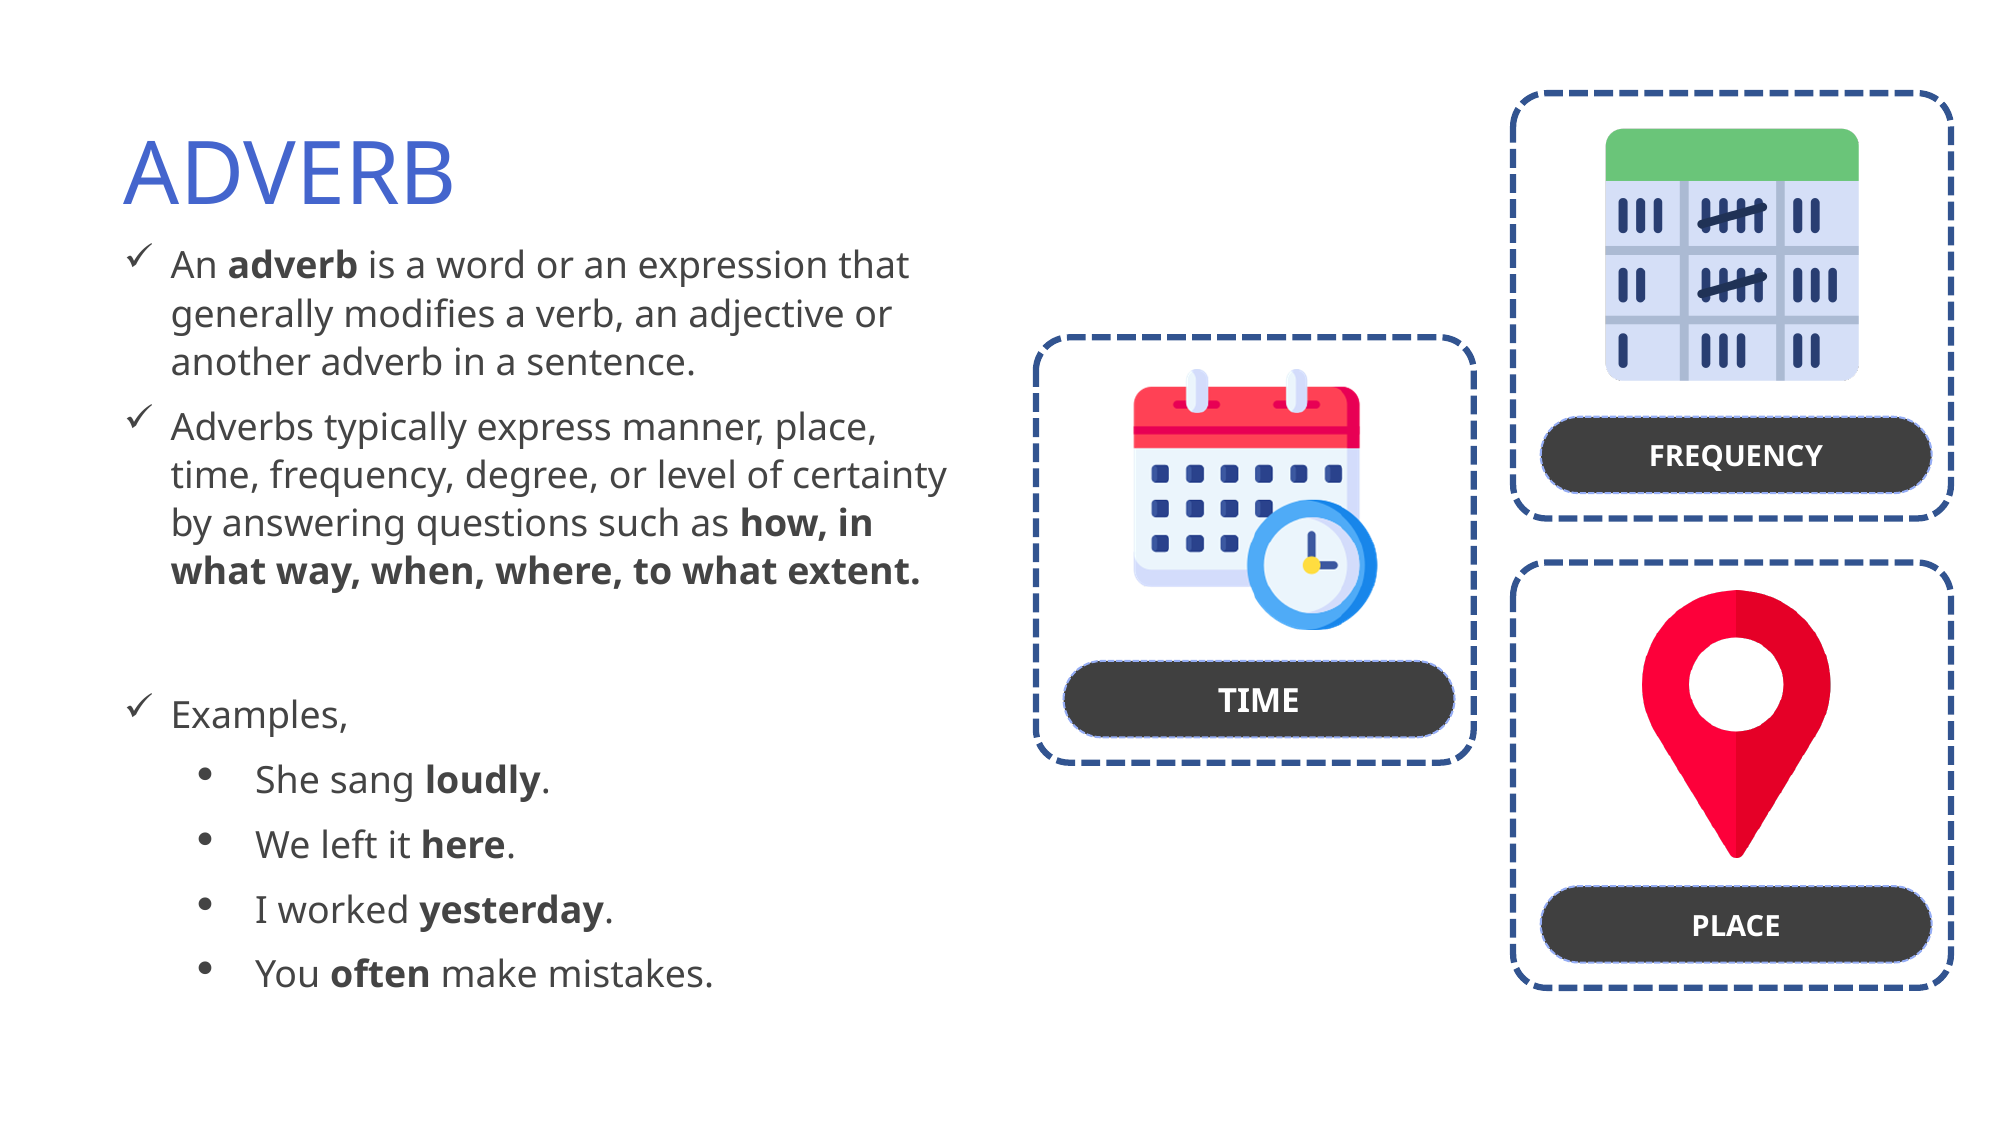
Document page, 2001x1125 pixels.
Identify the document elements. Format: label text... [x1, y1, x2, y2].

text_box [1513, 562, 1951, 988]
text_box Examples, She sang loudly. We left it here. I worked yesterday. You often make mistakes. [109, 680, 1017, 1003]
text_box An adverb is a word or an expression that generally modifies a verb, an adjective or another adverb in a sentence. Adverbs typically express manner, place, time, frequency, degree, or level of certainty by answering questions such as how, in what way, when, where, to what extent. [109, 230, 969, 664]
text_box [1513, 93, 1951, 519]
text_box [1035, 337, 1474, 763]
title ADVERB [109, 120, 1109, 231]
